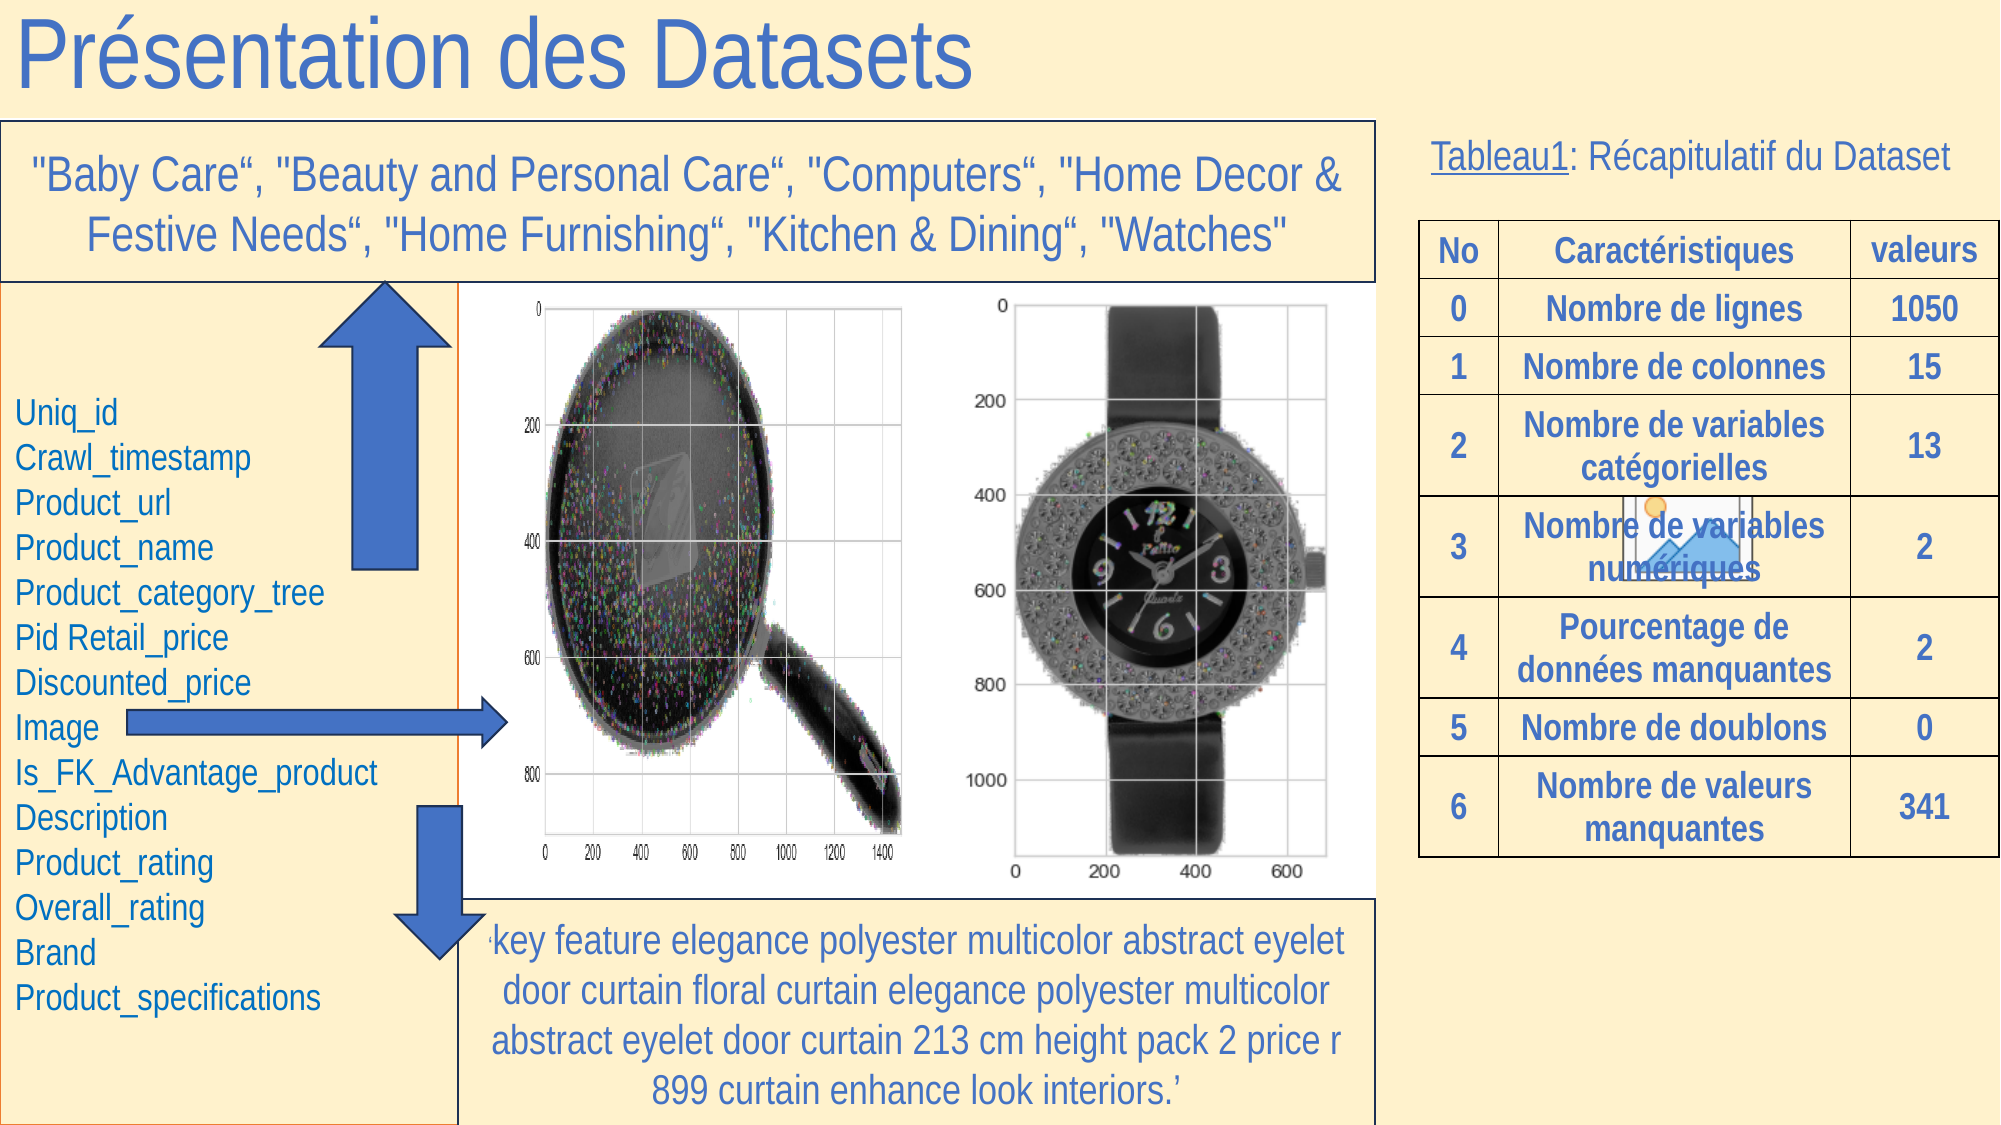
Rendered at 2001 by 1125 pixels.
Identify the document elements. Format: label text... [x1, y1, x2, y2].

text_box [392, 805, 487, 961]
text_box Uniq_id Crawl_timestamp Product_url Product_name Product_category_tree Pid Retail_price Discounted_price Image Is_FK_Advantage_product Description Product_rating Overall_rating Brand Product_specifications [0, 283, 459, 1125]
picture [517, 284, 908, 881]
text_box "Baby Care“, "Beauty and Personal Care“, "Computers“, "Home Decor & Festive Needs“, "Home Furnishing“, "Kitchen & Dining“, "Watches" [0, 120, 1376, 283]
text_box [317, 280, 453, 571]
picture [1376, 0, 2000, 1125]
title Présentation des Datasets [0, 0, 1376, 118]
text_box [2, 564, 394, 624]
text_box ‘key feature elegance polyester multicolor abstract eyelet door curtain floral curtain elegance polyester multicolor abstract eyelet door curtain 213 cm height pack 2 price r 899 curtain enhance look interiors.’ [457, 898, 1376, 1125]
picture [949, 284, 1340, 896]
text_box [126, 695, 509, 750]
